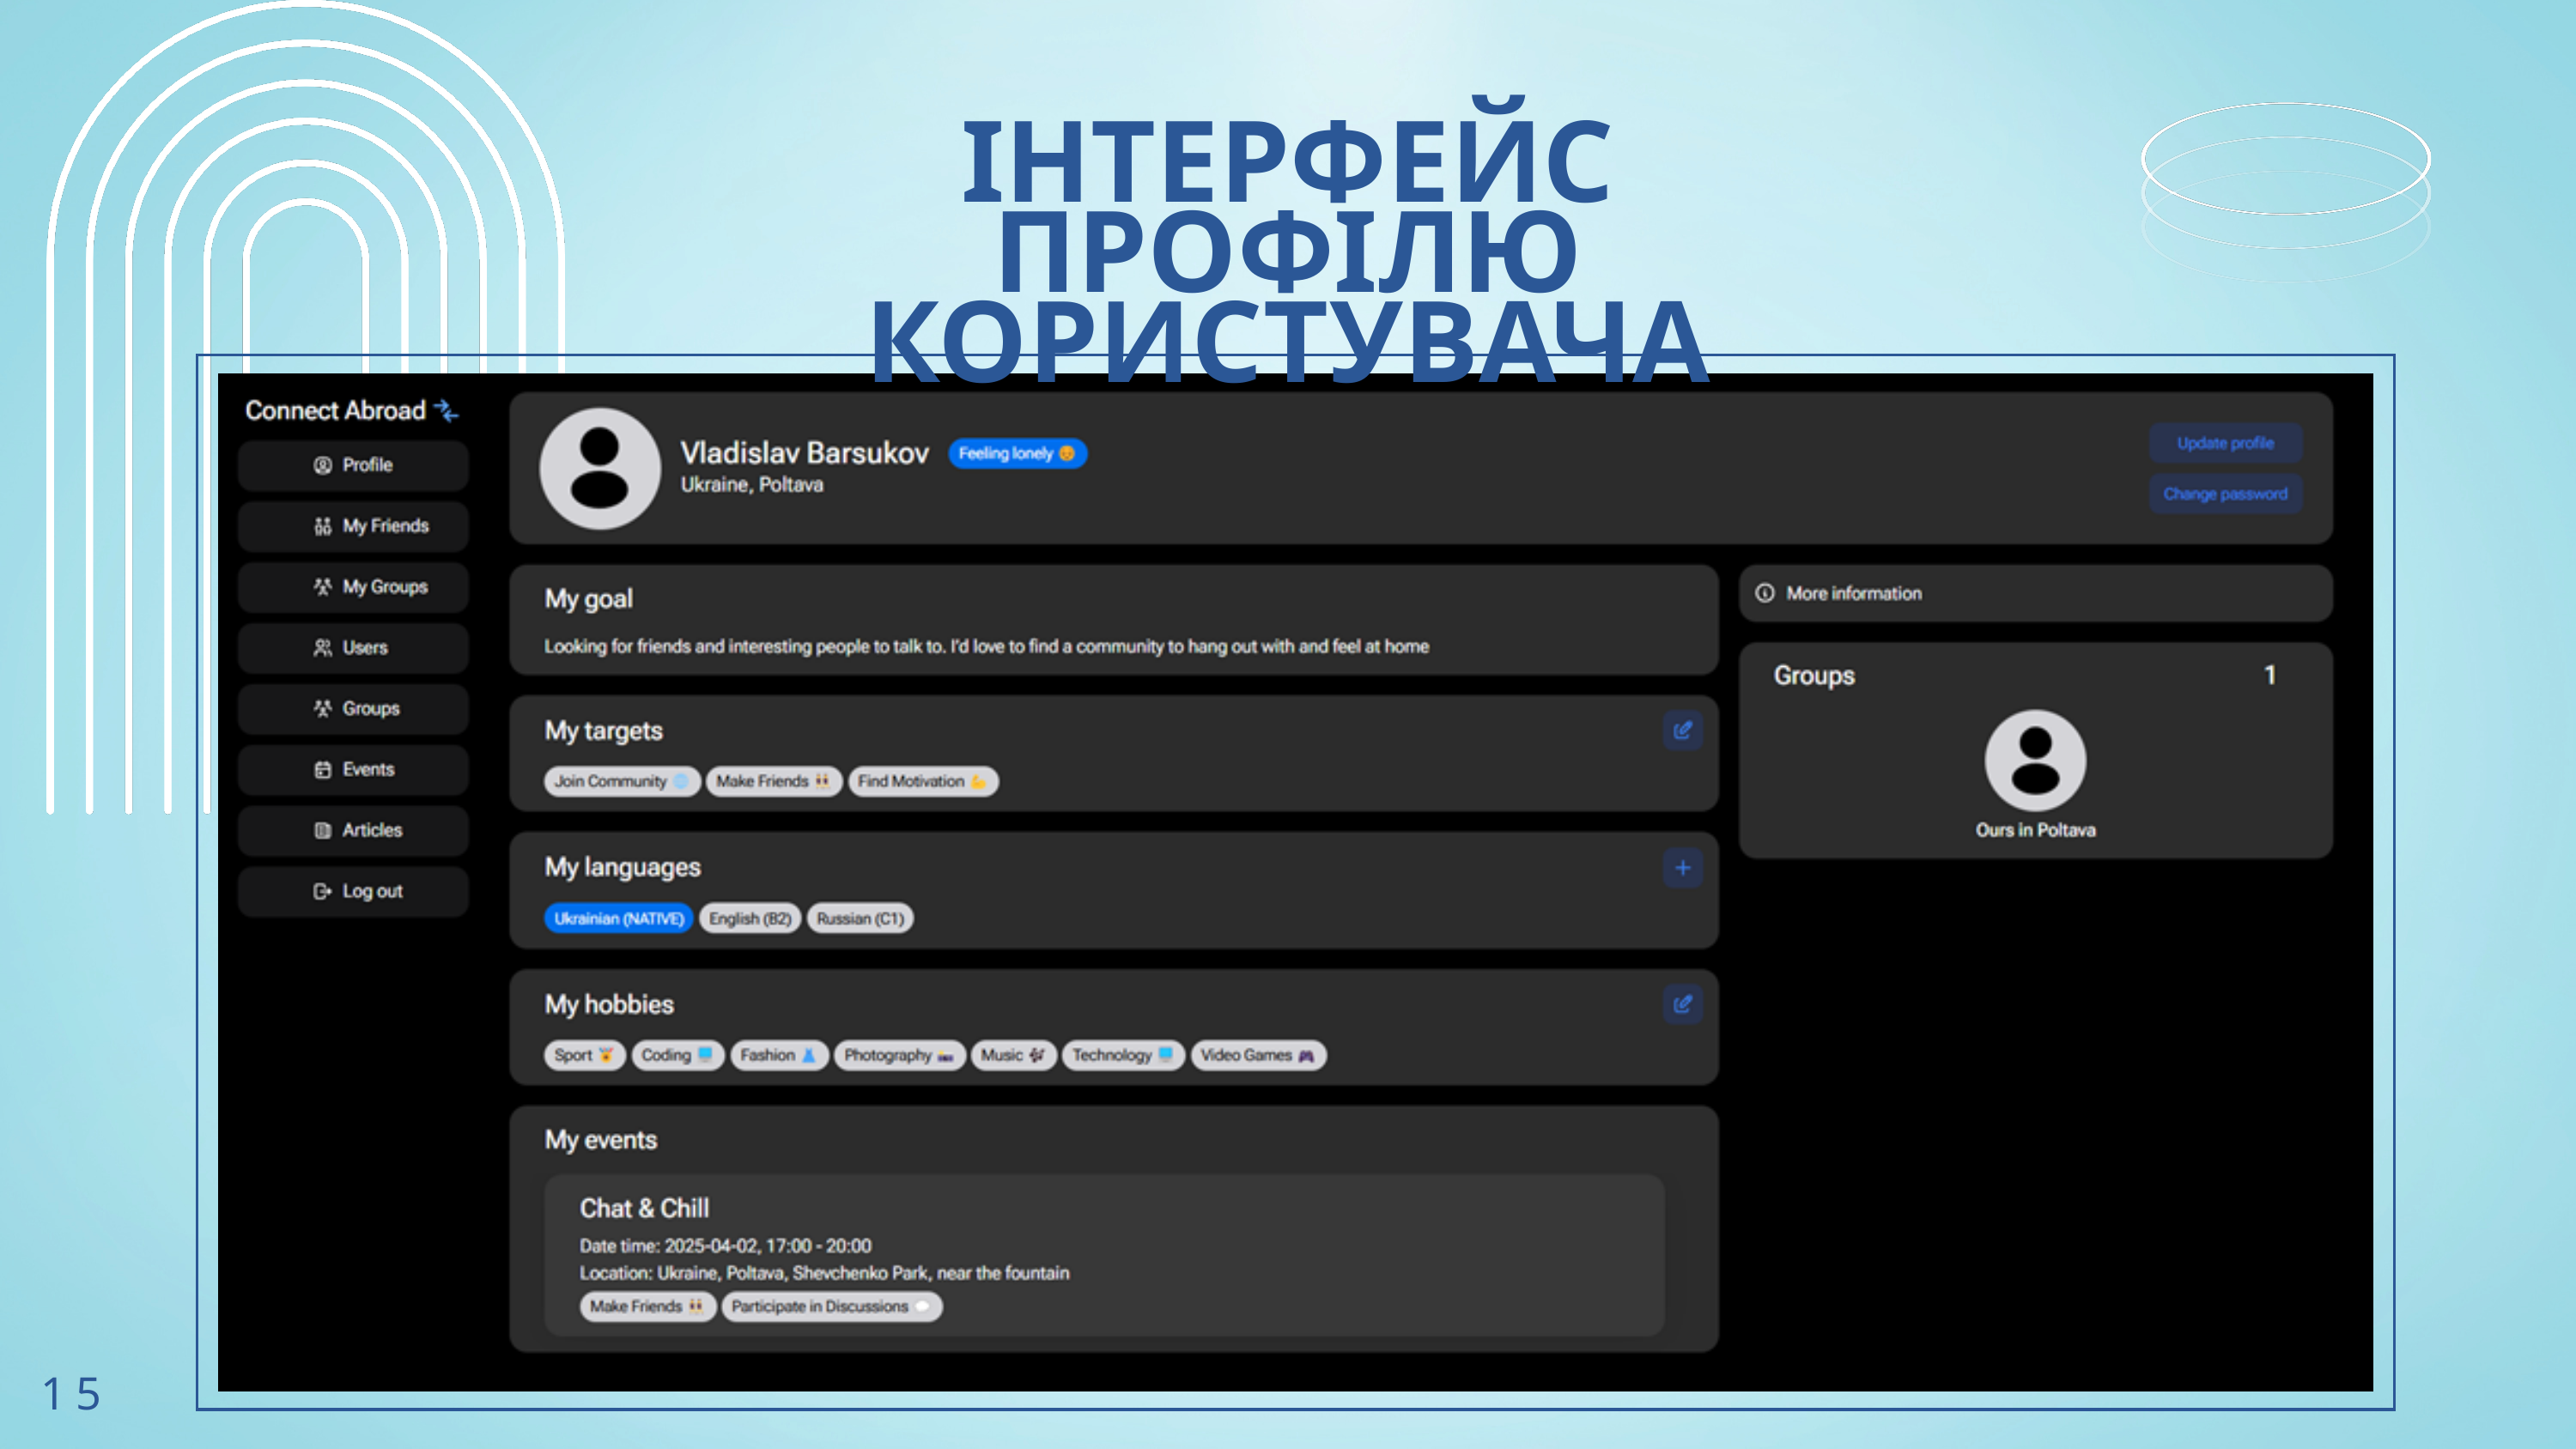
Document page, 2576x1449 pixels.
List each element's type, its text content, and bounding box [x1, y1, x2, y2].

text_box [0, 0, 2576, 1449]
text_box ІНТЕРФЕЙС ПРОФІЛЮ КОРИСТУВАЧА [701, 134, 1875, 352]
text_box 15 [40, 1373, 123, 1420]
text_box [197, 355, 2395, 1410]
text_box [46, 0, 565, 815]
text_box [2141, 102, 2432, 283]
